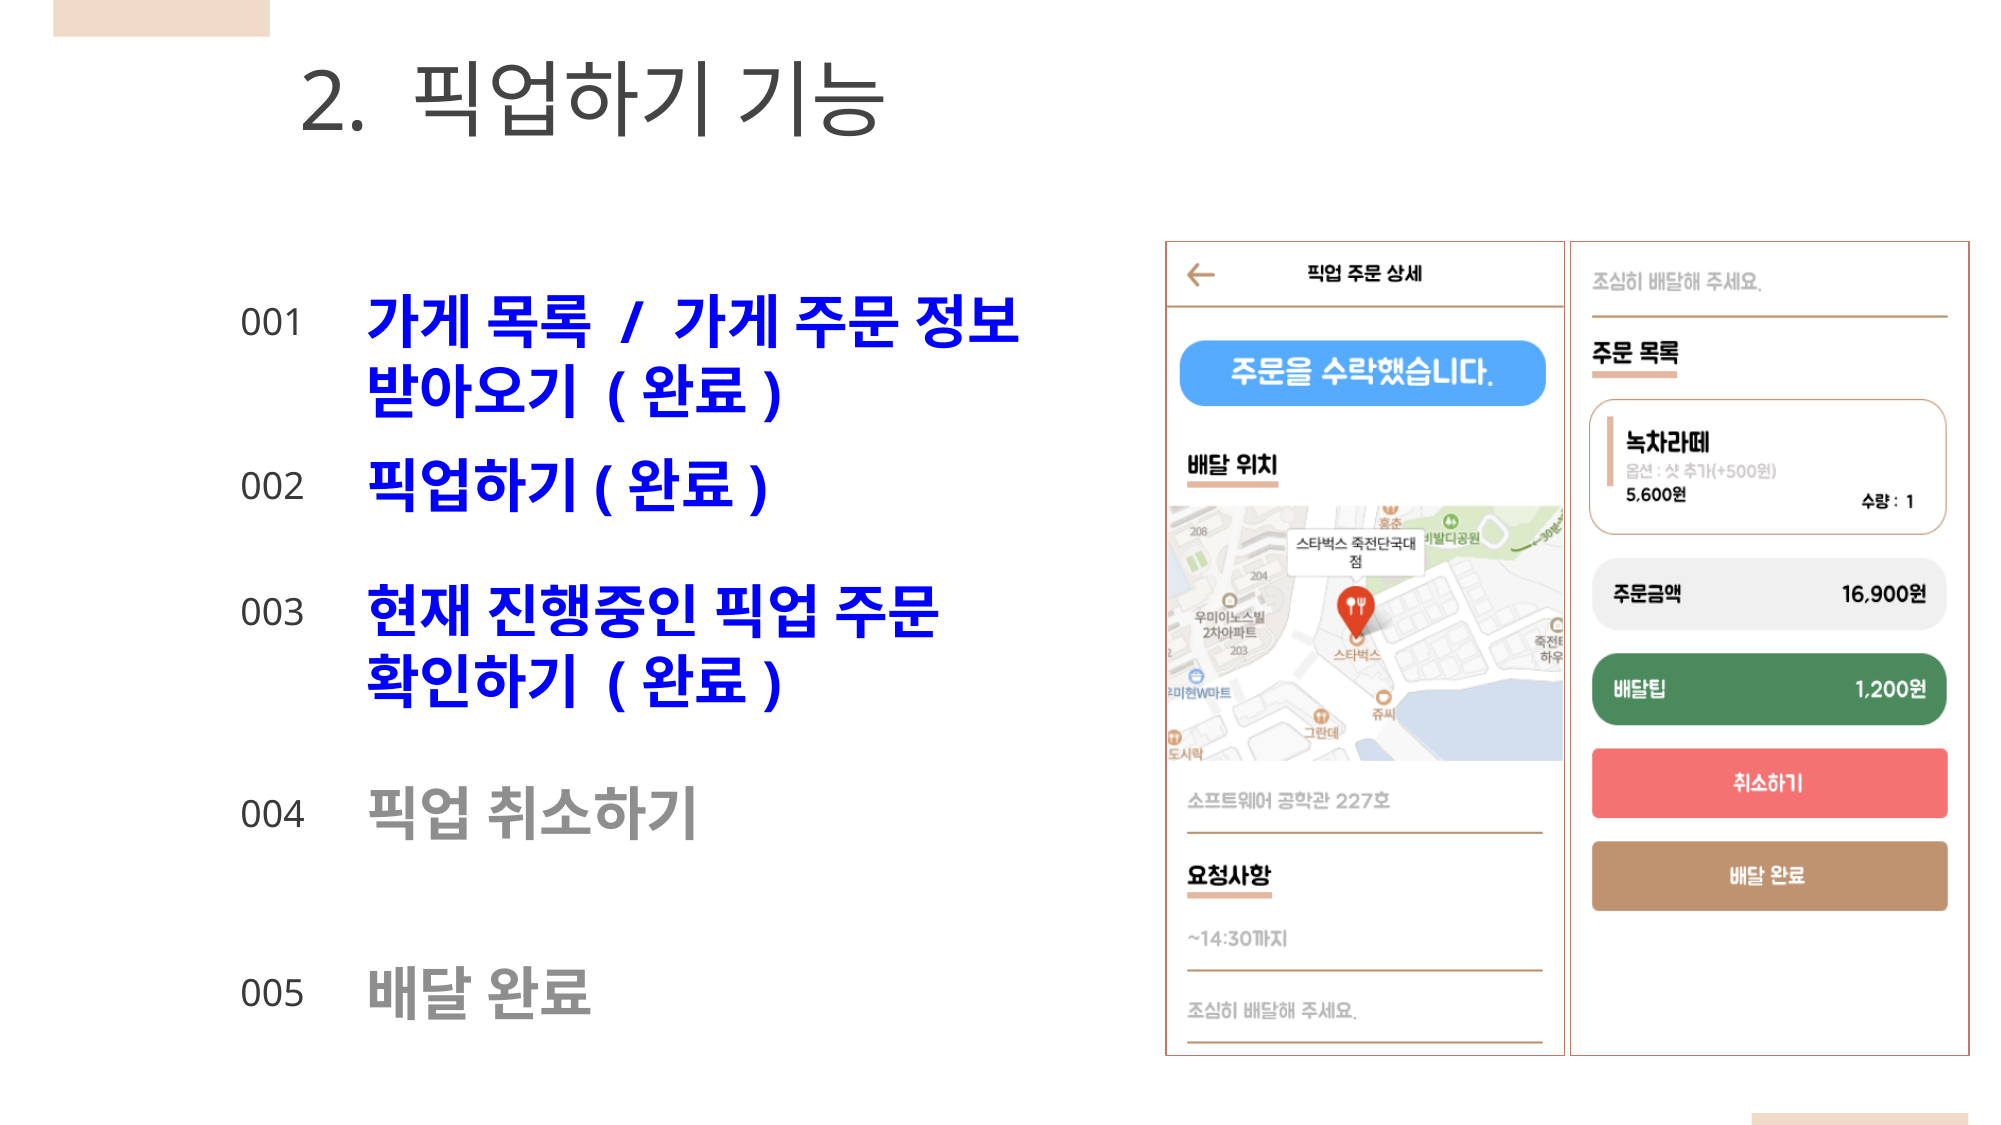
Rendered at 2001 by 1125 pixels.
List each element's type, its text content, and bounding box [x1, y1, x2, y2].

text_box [225, 441, 1041, 528]
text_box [225, 277, 1161, 435]
picture [1166, 241, 1564, 1056]
text_box 2. 픽업하기 기능 [284, 39, 1903, 155]
picture [1571, 241, 1969, 1056]
text_box [1751, 1113, 1969, 1125]
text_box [225, 949, 1041, 1036]
text_box [53, 0, 270, 37]
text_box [225, 567, 1041, 725]
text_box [225, 769, 1161, 856]
